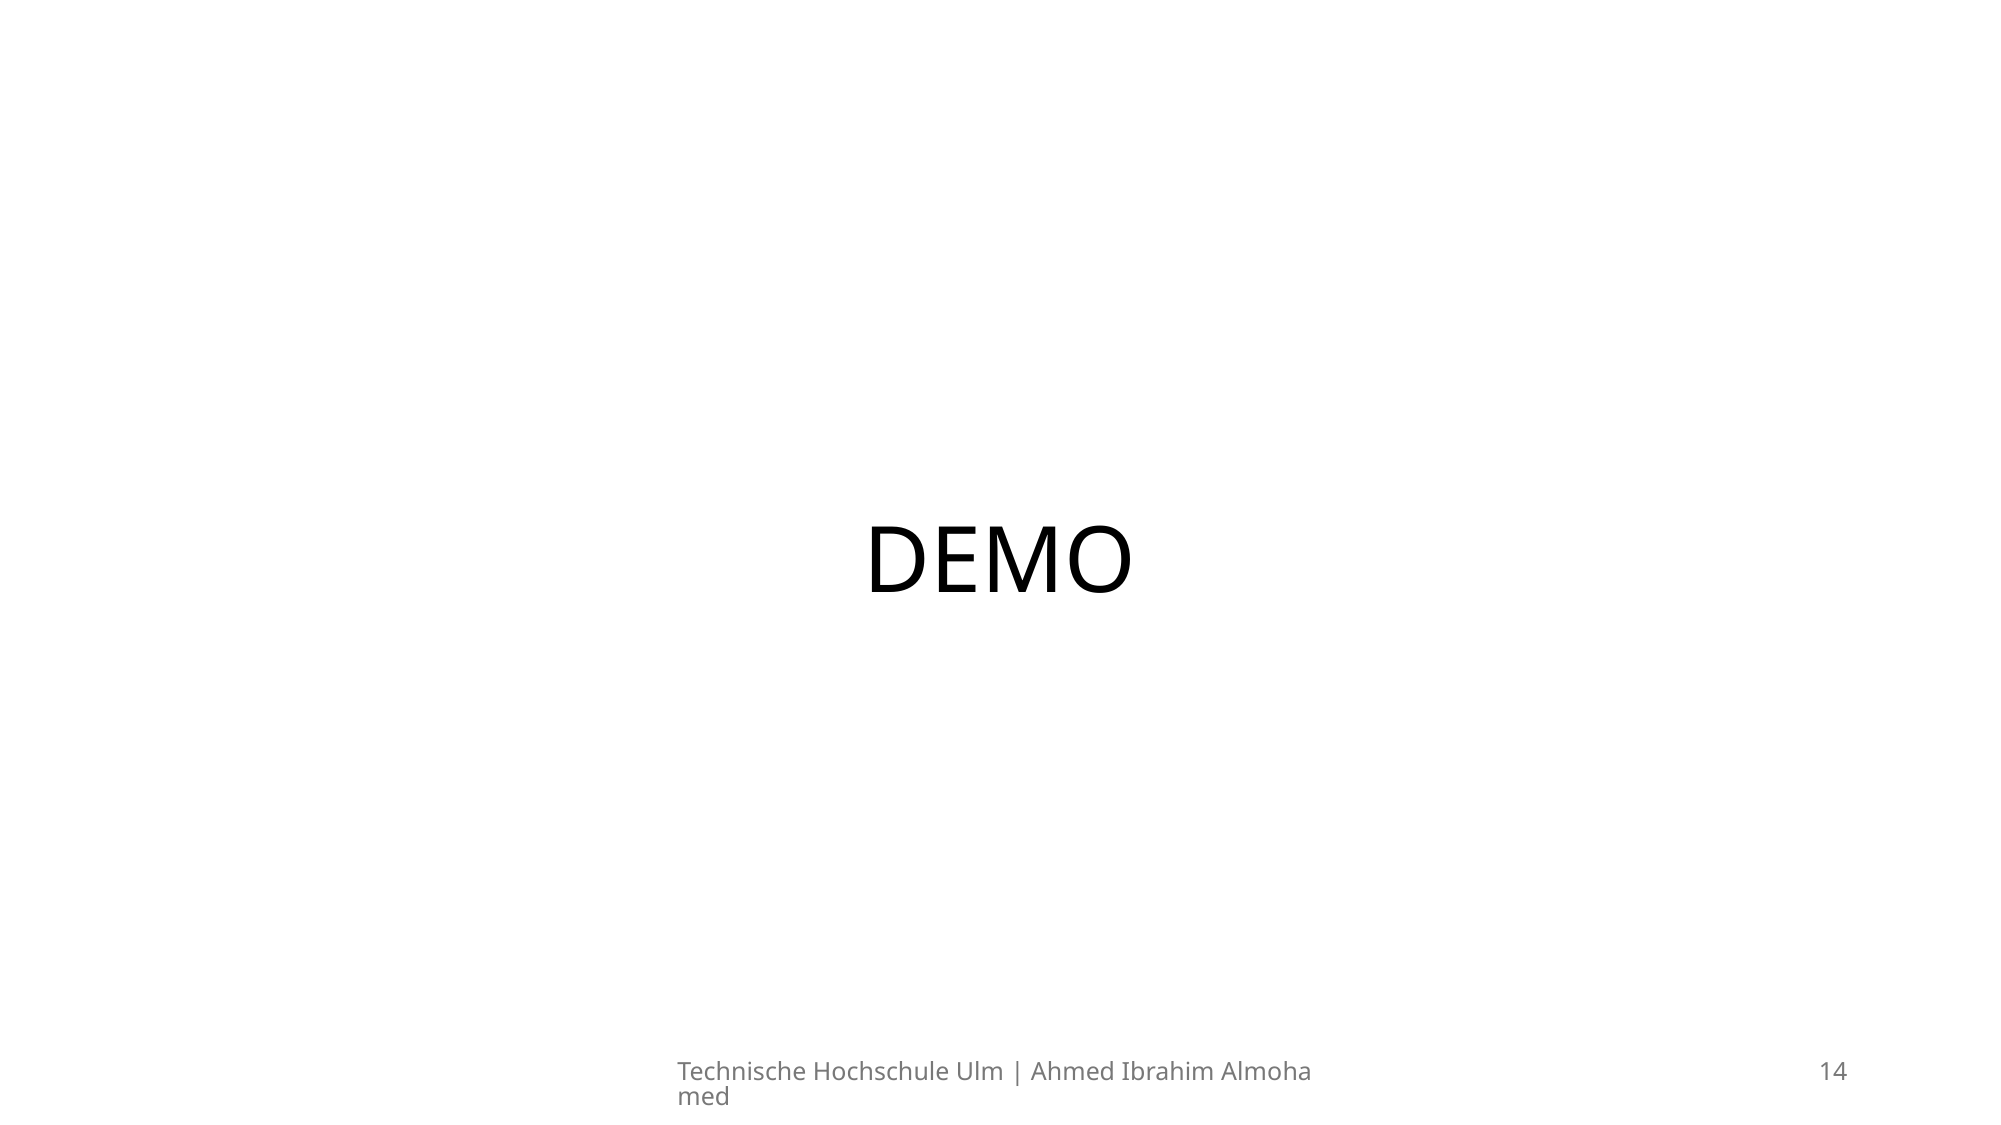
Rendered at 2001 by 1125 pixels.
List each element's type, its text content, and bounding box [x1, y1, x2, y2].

slide_number 14 [1412, 1042, 1863, 1103]
title DEMO [794, 453, 1206, 672]
footer Technische Hochschule Ulm | Ahmed Ibrahim Almohamed [662, 1042, 1338, 1103]
